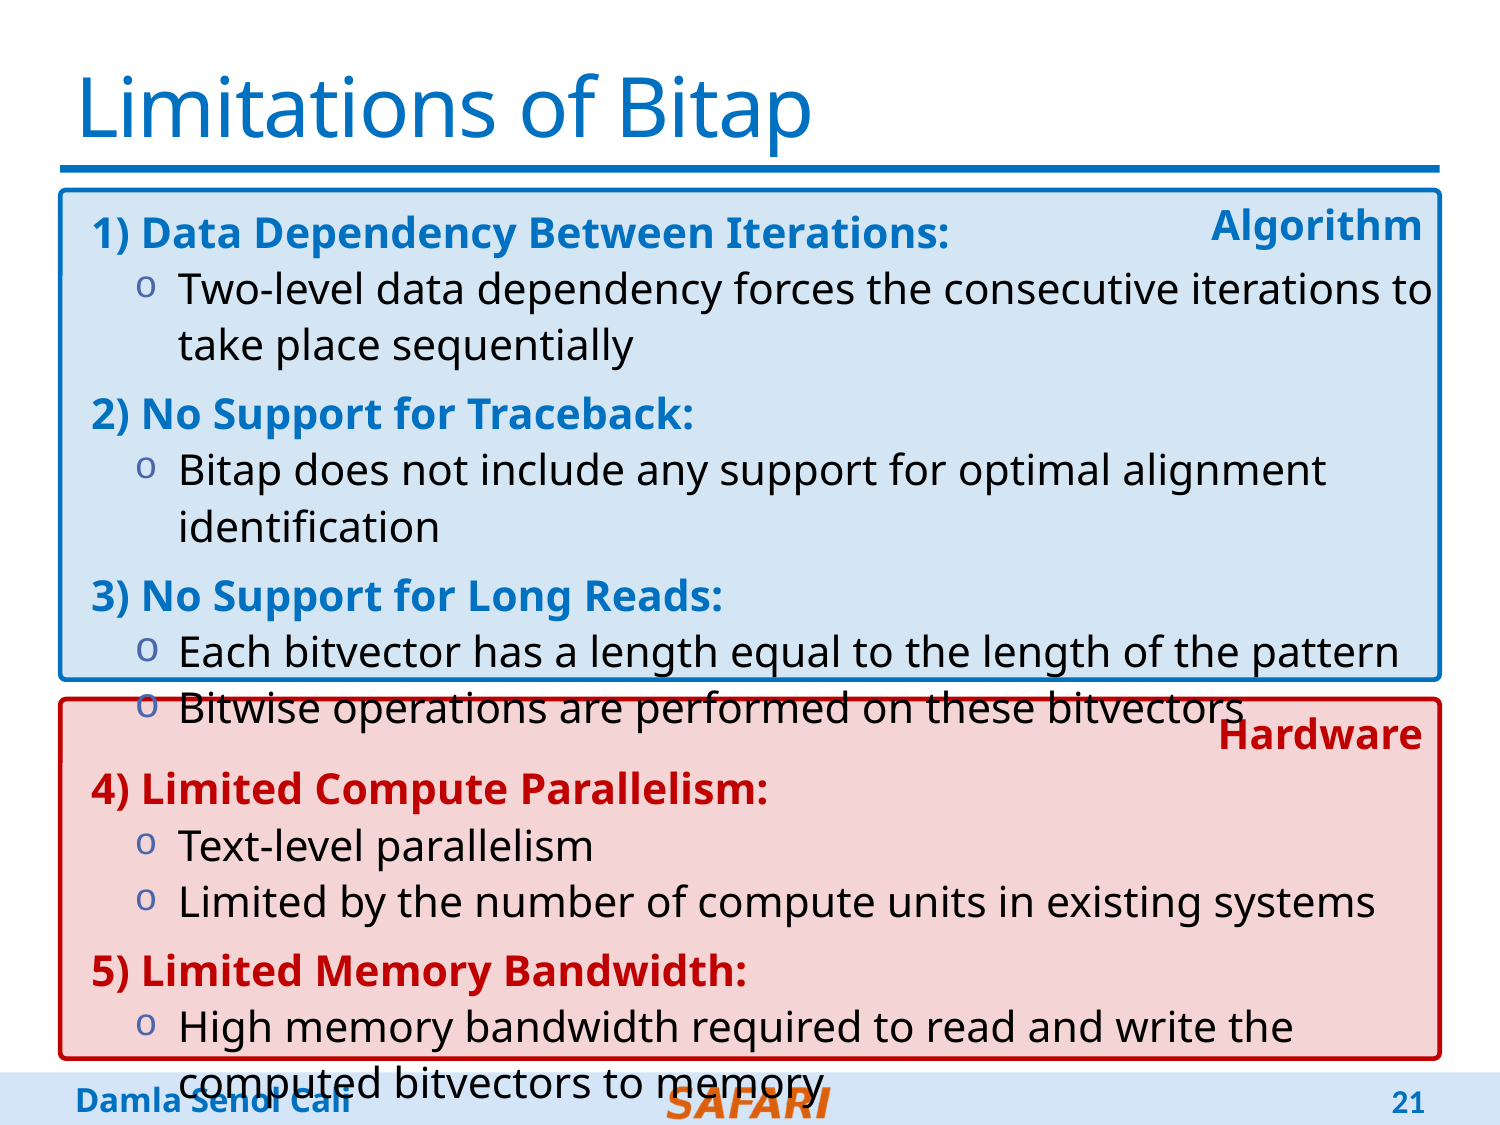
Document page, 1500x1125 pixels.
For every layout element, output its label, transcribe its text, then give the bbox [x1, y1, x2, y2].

list Data Dependency Between Iterations: Two-level data dependency forces the consecutive iterations to take place sequentially No Support for Traceback: Bitap does not include any support for optimal alignment identification No Support for Long Reads: Each bitvector has a length equal to the length of the pattern Bitwise operations are performed on these bitvectors Limited Compute Parallelism: Text-level parallelism Limited by the number of compute units in existing systems Limited Memory Bandwidth: High memory bandwidth required to read and write the computed bitvectors to memory [60, 192, 1440, 1014]
text_box Algorithm [58, 188, 1442, 678]
picture [665, 1078, 835, 1125]
title Limitations of Bitap [60, 42, 1440, 166]
slide_number 21 [1233, 1077, 1440, 1123]
text_box Hardware [58, 701, 1442, 1060]
